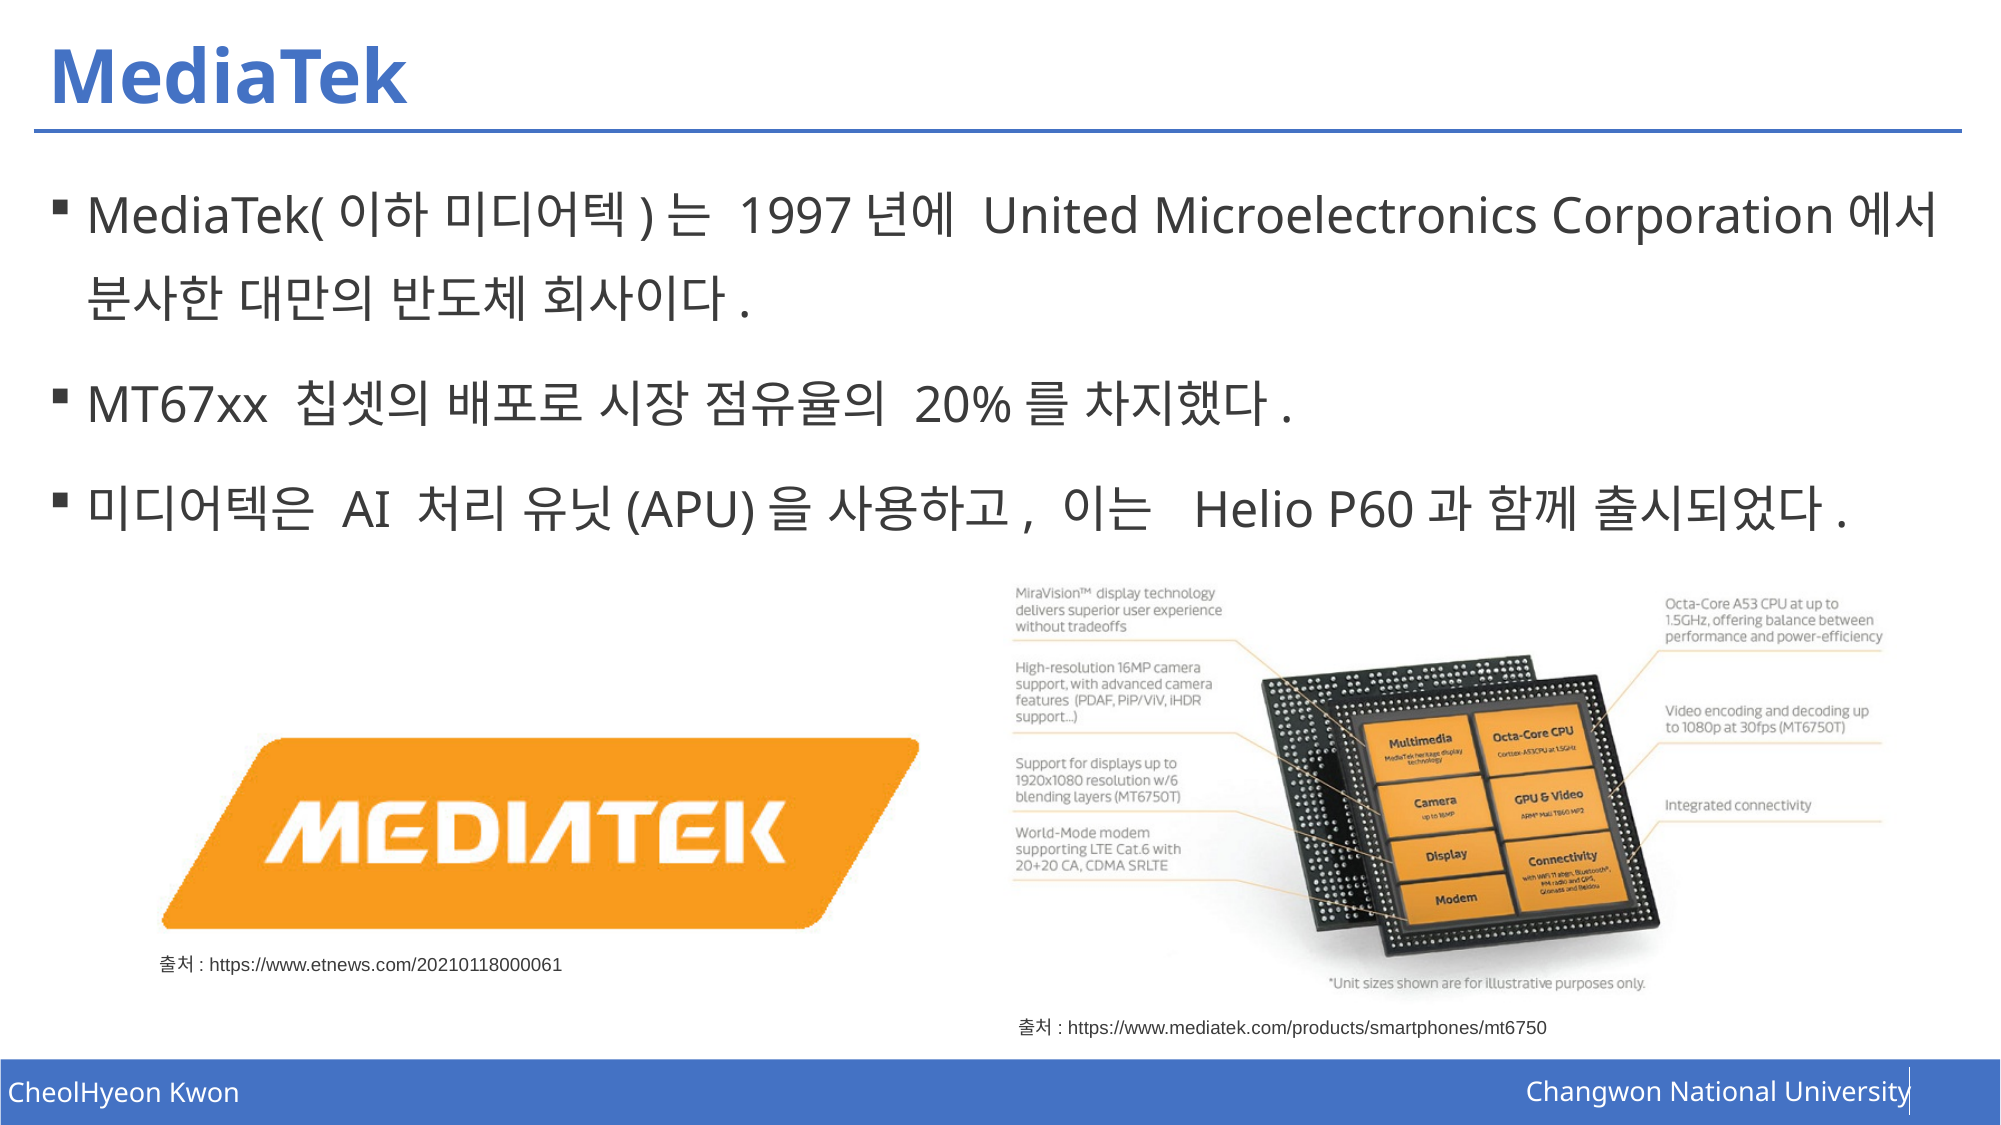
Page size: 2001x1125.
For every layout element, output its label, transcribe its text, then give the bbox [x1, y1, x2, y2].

title MediaTek [33, 21, 1963, 137]
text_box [1003, 574, 1896, 1046]
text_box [145, 721, 938, 983]
list MediaTek(이하 미디어텍)는 1997년에 United Microelectronics Corporation에서 분사한 대만의 반도체 회사이다. MT67xx 칩셋의 배포로 시장 점유율의 20%를 차지했다. 미디어텍은 AI 처리 유닛(APU)을 사용하고, 이는 Helio P60과 함께 출시되었다. [33, 152, 1963, 997]
